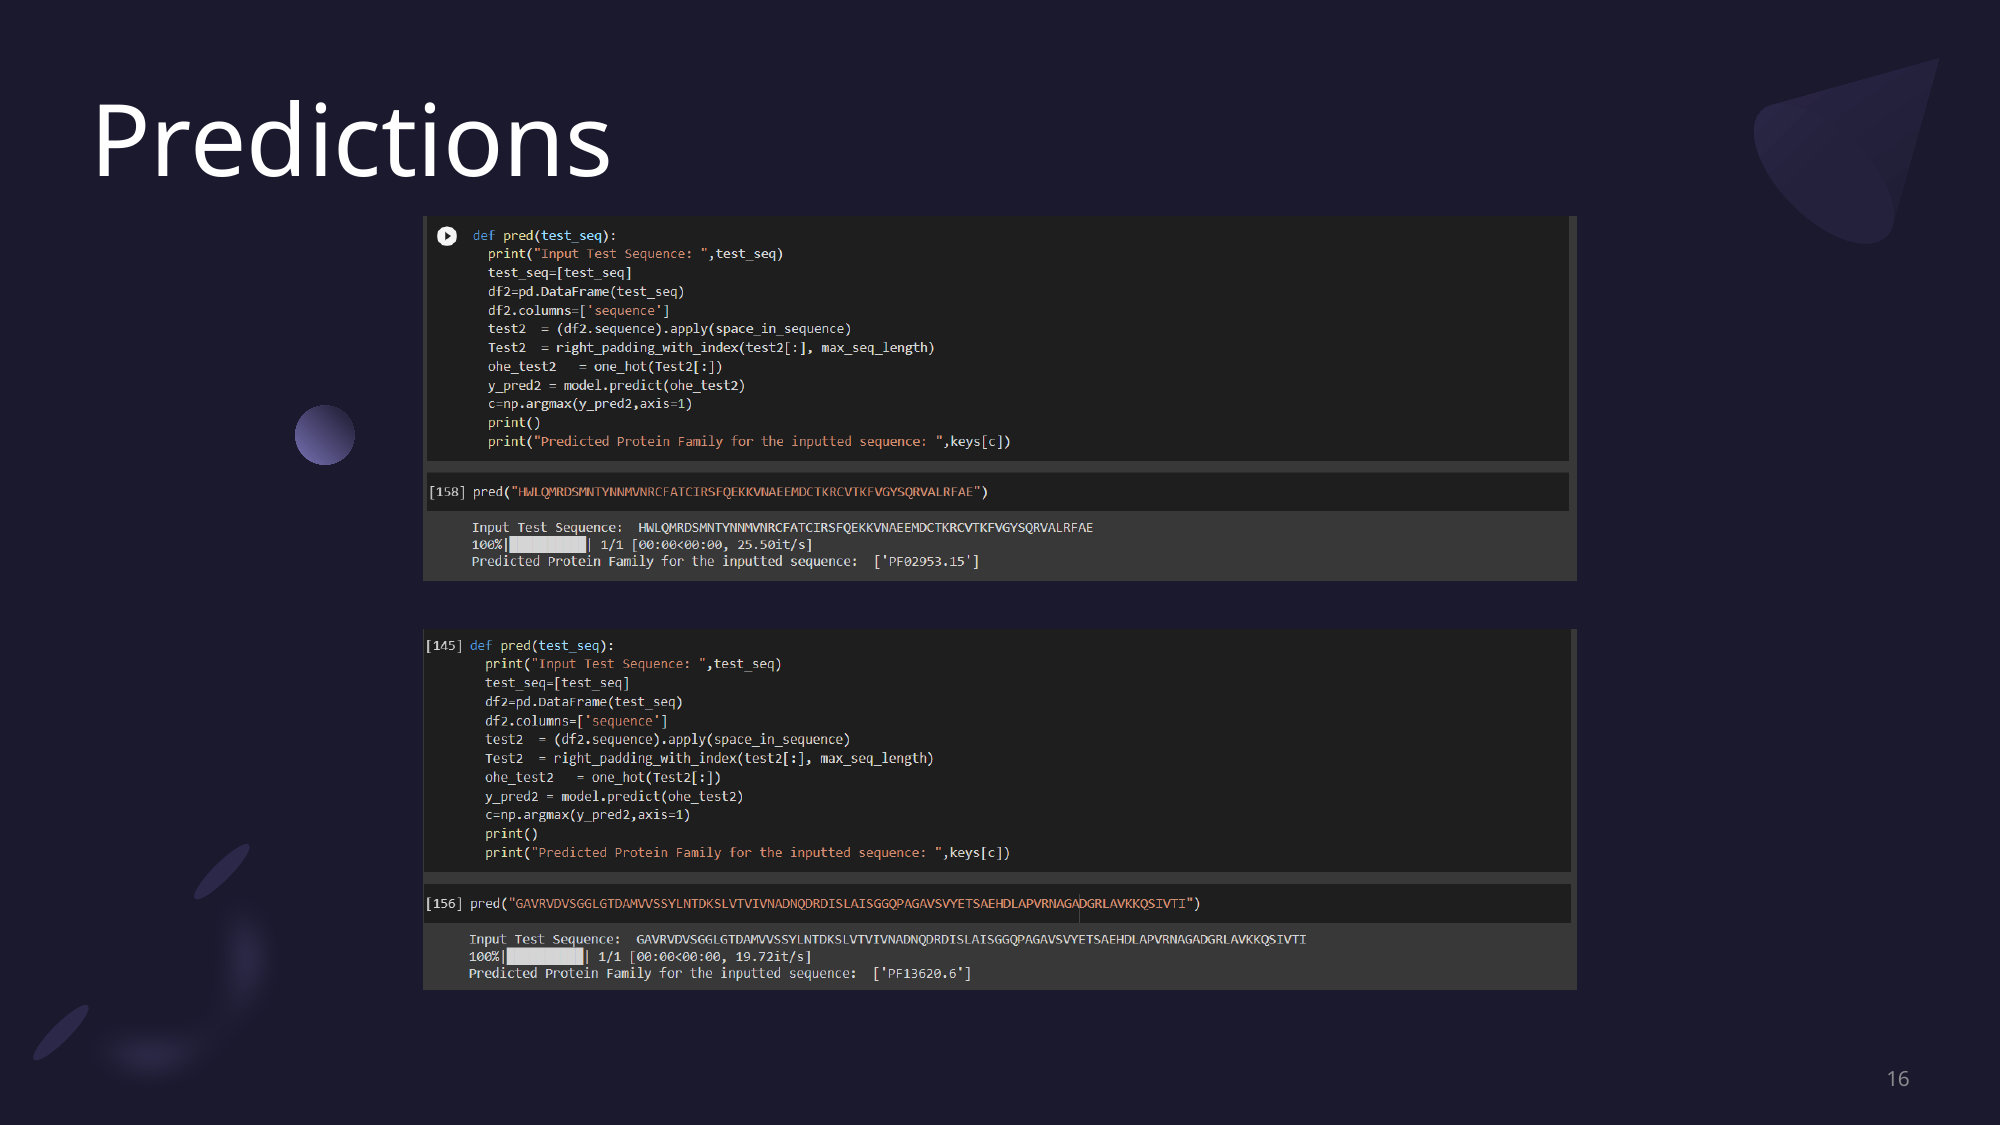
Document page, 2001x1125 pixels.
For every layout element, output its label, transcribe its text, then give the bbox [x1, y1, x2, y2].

picture [422, 216, 1577, 581]
slide_number 16 [1632, 1067, 1910, 1093]
picture [422, 629, 1577, 990]
title Predictions [90, 90, 1911, 217]
